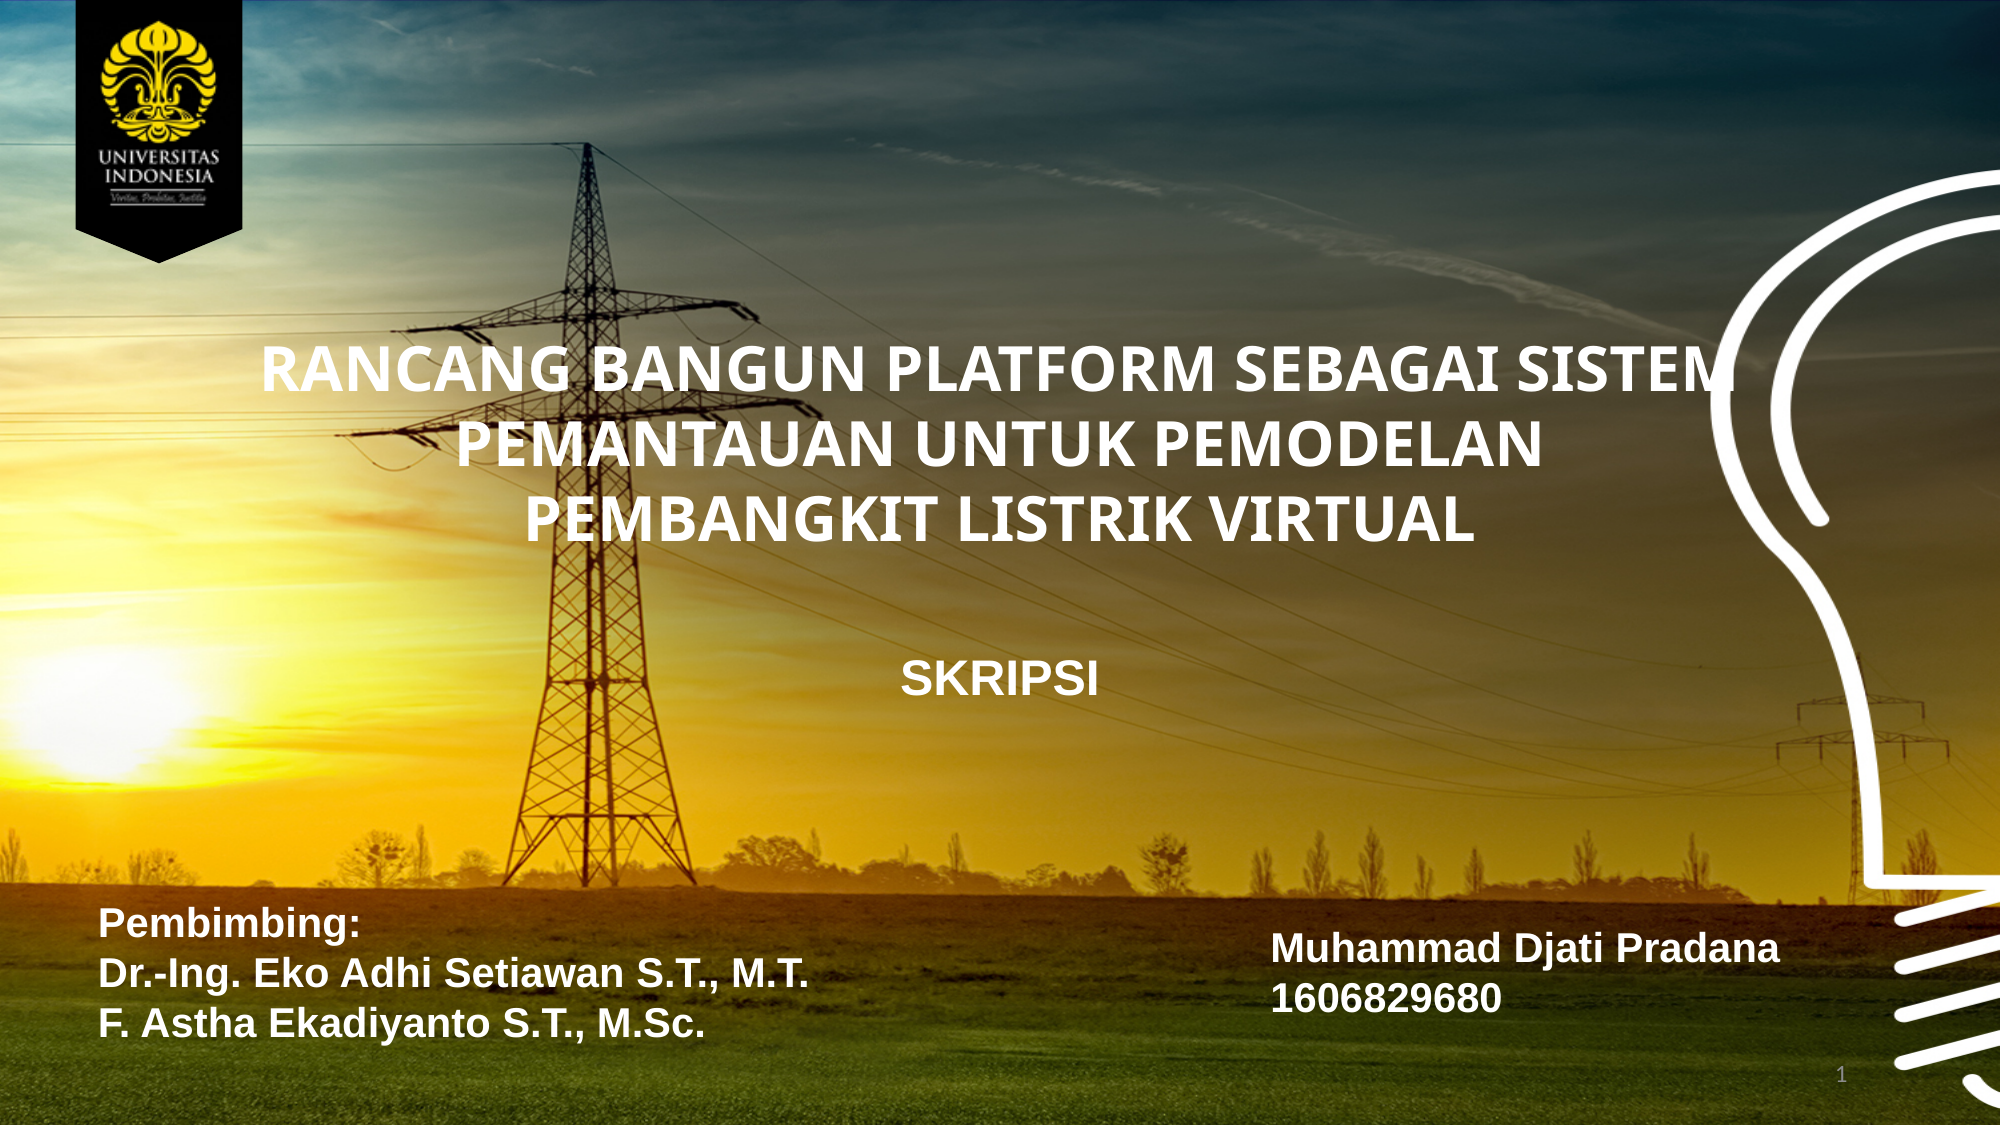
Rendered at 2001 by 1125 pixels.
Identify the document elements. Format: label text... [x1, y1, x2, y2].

text_box Muhammad Djati Pradana 1606829680 [1255, 913, 1945, 1029]
text_box [75, 0, 243, 264]
slide_number 1 [1412, 1042, 1863, 1103]
text_box SKRIPSI [830, 638, 1170, 714]
picture [0, 0, 2000, 1125]
picture [82, 15, 236, 214]
text_box RANCANG BANGUN PLATFORM SEBAGAI SISTEM PEMANTAUAN UNTUK PEMODELAN PEMBANGKIT LISTRIK VIRTUAL [231, 321, 1769, 561]
text_box Pembimbing: Dr.-Ing. Eko Adhi Setiawan S.T., M.T. F. Astha Ekadiyanto S.T., M.Sc. [82, 888, 858, 1054]
